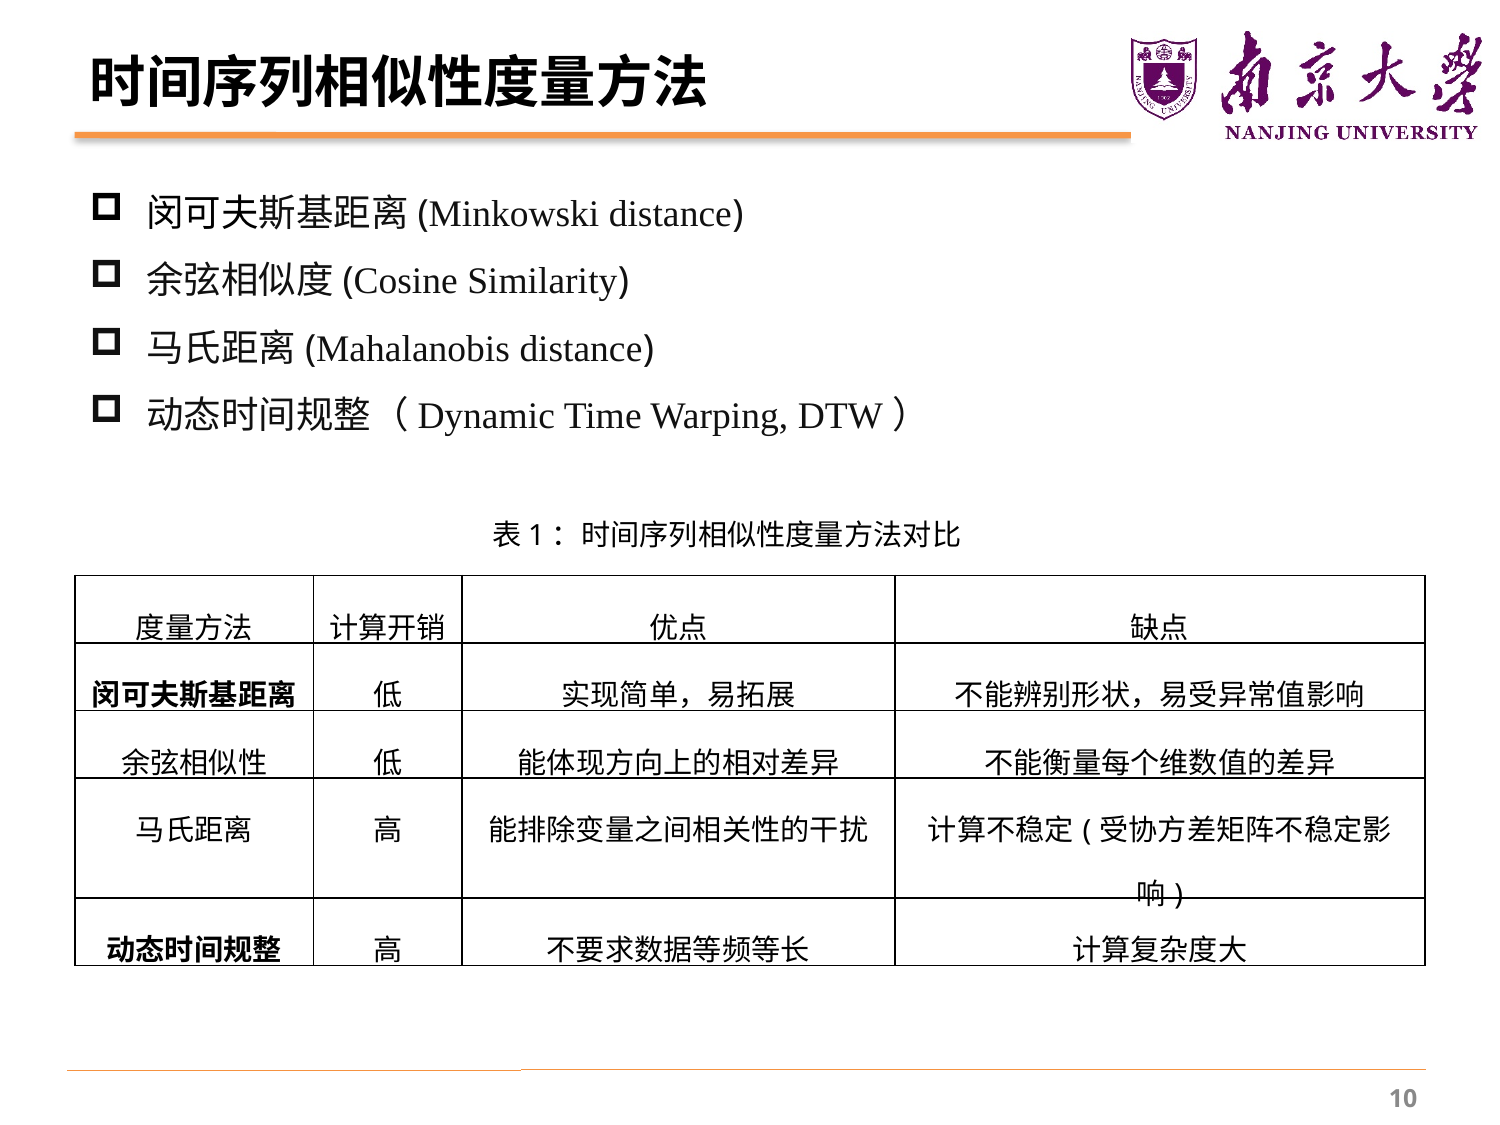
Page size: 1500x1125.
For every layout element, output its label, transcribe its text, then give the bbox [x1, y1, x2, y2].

title 时间序列相似性度量方法 [75, 39, 1132, 123]
table_cell 闵可夫斯基距离 [76, 644, 313, 710]
slide_number 10 [1375, 1076, 1426, 1123]
table_cell 动态时间规整 [76, 899, 313, 965]
table_cell 低 [314, 711, 461, 777]
table_cell 能体现方向上的相对差异 [463, 711, 894, 777]
table_cell 不能辨别形状，易受异常值影响 [896, 644, 1424, 710]
table_cell 实现简单，易拓展 [463, 644, 894, 710]
table_cell 马氏距离 [76, 779, 313, 897]
table_cell 计算不稳定(受协方差矩阵不稳定影响) [896, 779, 1424, 897]
table_cell 高 [314, 779, 461, 897]
table_header 缺点 [896, 576, 1424, 642]
table_cell 计算复杂度大 [896, 899, 1424, 965]
table_cell 不能衡量每个维数值的差异 [896, 711, 1424, 777]
table_cell 低 [314, 644, 461, 710]
text_box 闵可夫斯基距离(Minkowski distance) 余弦相似度(Cosine Similarity) 马氏距离(Mahalanobis distance) 动态时间规整（Dynamic Time Warping, DTW） [74, 159, 1425, 444]
text_box 表1：时间序列相似性度量方法对比 [404, 508, 1050, 559]
table_header 计算开销 [314, 576, 461, 642]
table_header 度量方法 [76, 576, 313, 642]
table_cell 能排除变量之间相关性的干扰 [463, 779, 894, 897]
table_cell 余弦相似性 [76, 711, 313, 777]
picture [1131, 31, 1482, 143]
table_cell 高 [314, 899, 461, 965]
table_cell 不要求数据等频等长 [463, 899, 894, 965]
table_header 优点 [463, 576, 894, 642]
